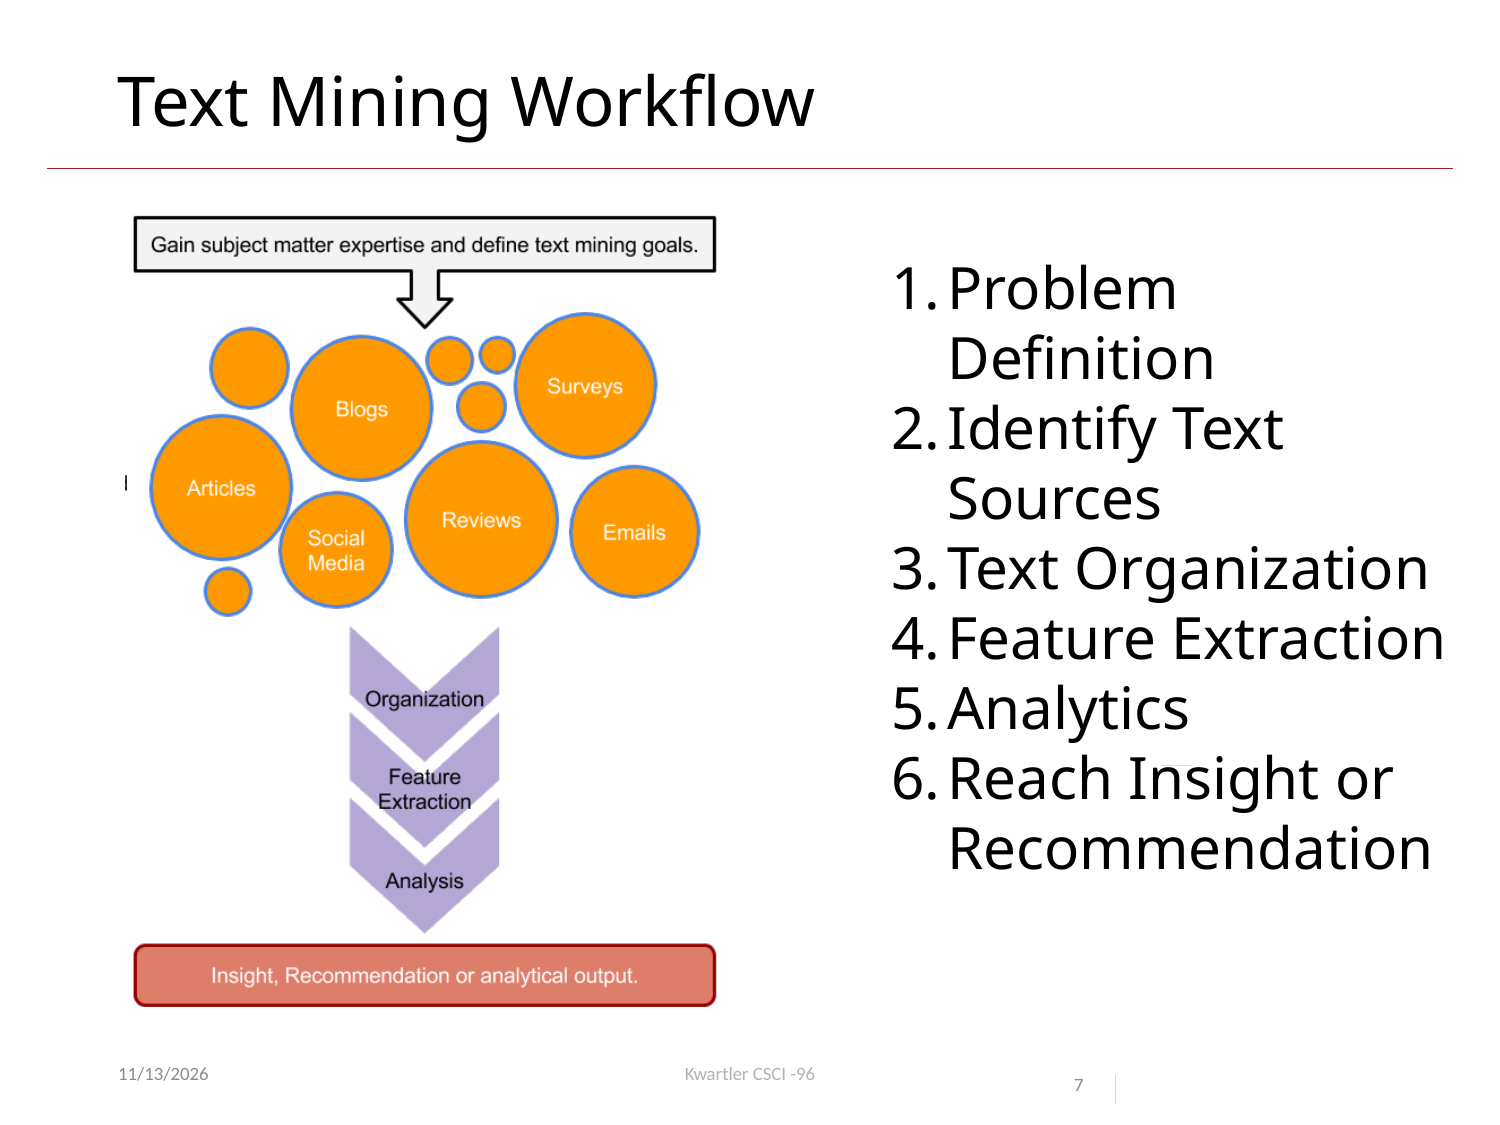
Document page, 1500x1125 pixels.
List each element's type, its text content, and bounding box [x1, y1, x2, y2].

slide_number 7 [1059, 1042, 1200, 1103]
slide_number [103, 1042, 441, 1103]
footer Kwartler CSCI -96 [496, 1042, 1004, 1103]
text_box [111, 187, 800, 1050]
text_box Problem Definition Identify Text Sources Text Organization Feature Extraction Analytics Reach Insight or Recommendation [876, 243, 1463, 889]
title Text Mining Workflow [103, 59, 1397, 157]
